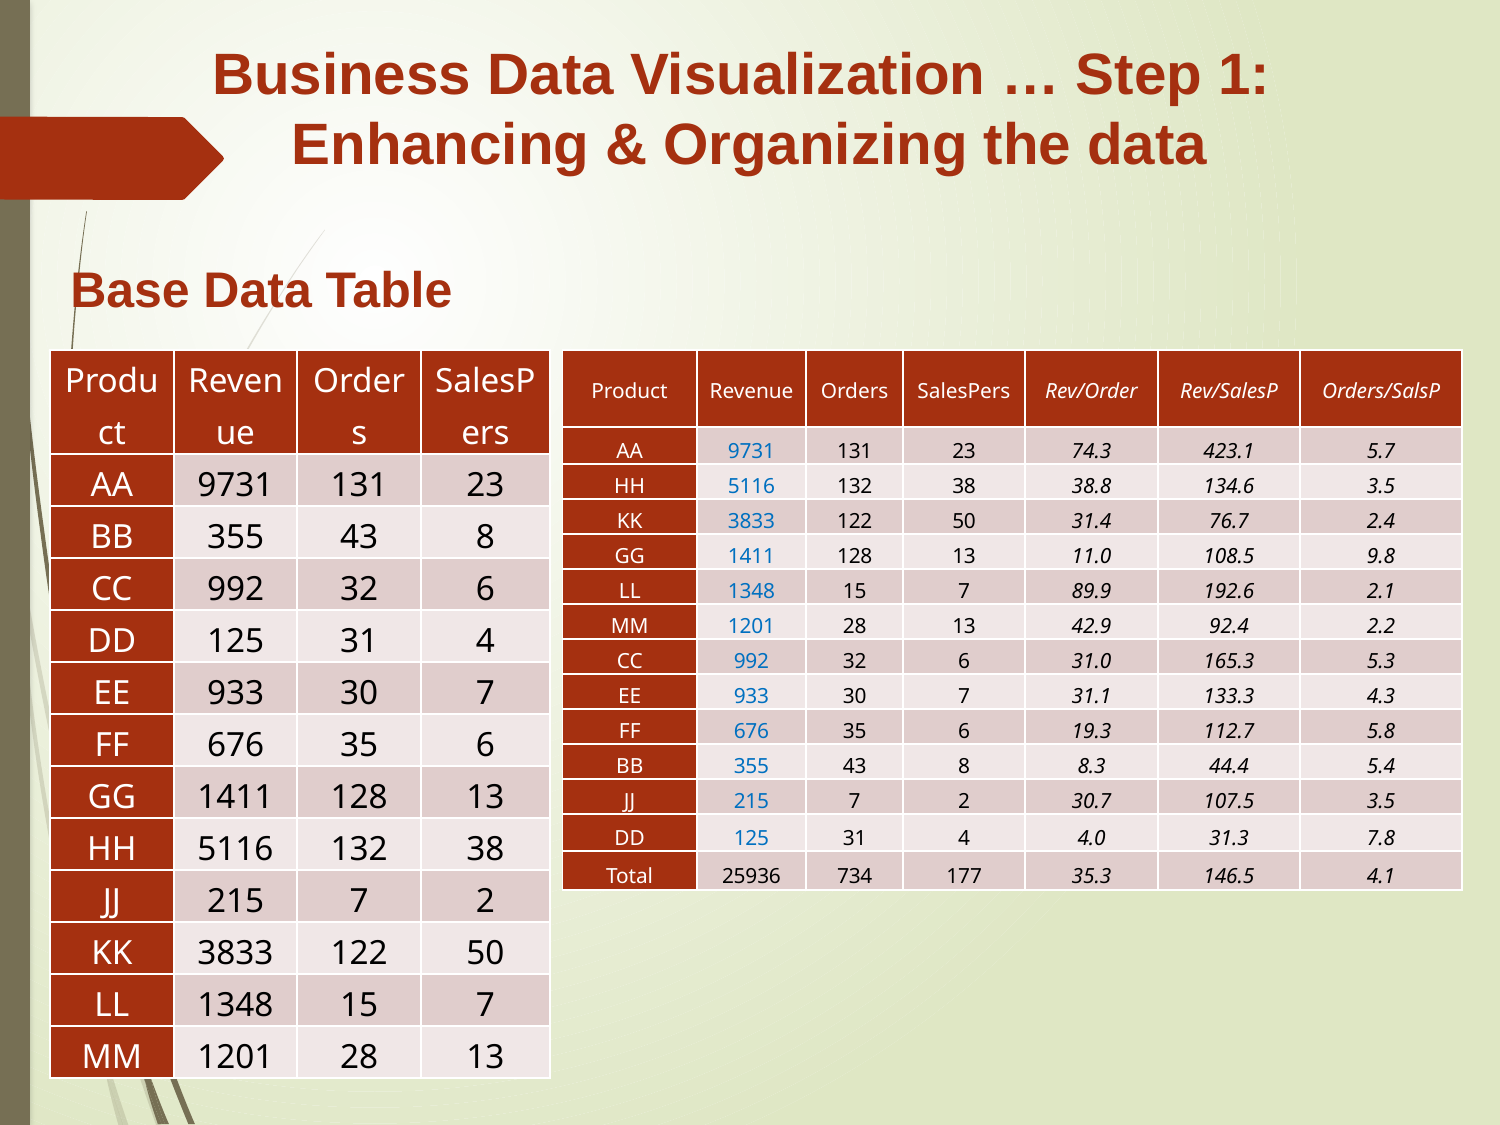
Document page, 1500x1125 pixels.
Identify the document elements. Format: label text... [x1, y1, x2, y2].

table_cell 992 [175, 559, 296, 609]
table_cell 35 [807, 710, 902, 743]
table_cell 15 [298, 975, 420, 1025]
table_cell 1411 [698, 535, 805, 568]
table_cell Total [563, 852, 696, 889]
table_cell 4 [422, 611, 549, 661]
table_cell 122 [298, 923, 420, 973]
table_cell HH [563, 465, 696, 498]
table_header Product [563, 351, 696, 426]
table_cell 31.4 [1026, 500, 1157, 533]
text_box Base Data Table [50, 249, 550, 349]
table_cell 355 [175, 507, 296, 557]
table_cell 125 [698, 815, 805, 850]
table_cell 8.3 [1026, 745, 1157, 778]
table_cell 215 [698, 780, 805, 813]
table_cell AA [51, 455, 173, 505]
table_cell 3.5 [1301, 780, 1461, 813]
table_cell 7 [298, 871, 420, 921]
table_cell 7 [904, 675, 1024, 708]
table_cell 38 [904, 465, 1024, 498]
table_cell JJ [51, 871, 173, 921]
table_cell 7 [422, 975, 549, 1025]
table_header SalesPers [904, 351, 1024, 426]
table_cell 5.4 [1301, 745, 1461, 778]
table_cell 30.7 [1026, 780, 1157, 813]
table_cell 5.3 [1301, 640, 1461, 673]
table_header SalesPers [422, 351, 549, 453]
table_cell 122 [807, 500, 902, 533]
table_cell 5.7 [1301, 428, 1461, 463]
table_cell 4.0 [1026, 815, 1157, 850]
table_cell 31.3 [1159, 815, 1299, 850]
table_cell 933 [698, 675, 805, 708]
table_cell 2.4 [1301, 500, 1461, 533]
text_box Business Data Visualization … Step 1: Enhancing & Organizing the data [174, 12, 1325, 200]
table_cell 7 [904, 570, 1024, 603]
table_cell 1348 [175, 975, 296, 1025]
table_cell 132 [298, 819, 420, 869]
table_cell 5116 [698, 465, 805, 498]
table_cell 4.1 [1301, 852, 1461, 889]
table_cell 3833 [175, 923, 296, 973]
table_cell 1201 [175, 1027, 296, 1077]
table_cell BB [563, 745, 696, 778]
table_cell CC [51, 559, 173, 609]
table_cell FF [563, 710, 696, 743]
table_cell EE [51, 663, 173, 713]
table_cell 44.4 [1159, 745, 1299, 778]
table_cell 734 [807, 852, 902, 889]
table_cell 2 [904, 780, 1024, 813]
table_cell 38 [422, 819, 549, 869]
table_cell 1411 [175, 767, 296, 817]
table_cell 38.8 [1026, 465, 1157, 498]
table_cell 19.3 [1026, 710, 1157, 743]
table_cell 13 [904, 605, 1024, 638]
table_header Revenue [698, 351, 805, 426]
table_cell 92.4 [1159, 605, 1299, 638]
table_cell 8 [422, 507, 549, 557]
table_cell 6 [422, 559, 549, 609]
table_cell 107.5 [1159, 780, 1299, 813]
table_cell 128 [807, 535, 902, 568]
table_cell BB [51, 507, 173, 557]
table_header Product [51, 351, 173, 453]
table_cell LL [51, 975, 173, 1025]
table_cell KK [51, 923, 173, 973]
table_cell 134.6 [1159, 465, 1299, 498]
table_header Orders/SalsP [1301, 351, 1461, 426]
table_header Orders [807, 351, 902, 426]
table_cell 15 [807, 570, 902, 603]
table_cell 9731 [698, 428, 805, 463]
table_cell 3.5 [1301, 465, 1461, 498]
table_cell 933 [175, 663, 296, 713]
table_cell 8 [904, 745, 1024, 778]
table_cell 13 [422, 1027, 549, 1077]
table_cell 30 [807, 675, 902, 708]
table_cell 31.0 [1026, 640, 1157, 673]
table_cell 13 [904, 535, 1024, 568]
table_cell 192.6 [1159, 570, 1299, 603]
table_cell 35 [298, 715, 420, 765]
table_cell 7.8 [1301, 815, 1461, 850]
table_cell MM [51, 1027, 173, 1077]
table_cell KK [563, 500, 696, 533]
table_cell 43 [298, 507, 420, 557]
table_cell 9731 [175, 455, 296, 505]
table_header Rev/Order [1026, 351, 1157, 426]
table_cell 23 [904, 428, 1024, 463]
table_cell 32 [298, 559, 420, 609]
table_cell HH [51, 819, 173, 869]
table_cell 165.3 [1159, 640, 1299, 673]
table_cell 131 [807, 428, 902, 463]
table_cell AA [563, 428, 696, 463]
table_cell 13 [422, 767, 549, 817]
table_cell MM [563, 605, 696, 638]
table_cell 6 [422, 715, 549, 765]
table_cell 992 [698, 640, 805, 673]
table_cell 215 [175, 871, 296, 921]
table_cell 28 [807, 605, 902, 638]
table_cell 1348 [698, 570, 805, 603]
table_cell 108.5 [1159, 535, 1299, 568]
table_cell 42.9 [1026, 605, 1157, 638]
table_cell 35.3 [1026, 852, 1157, 889]
table_cell LL [563, 570, 696, 603]
table_cell 50 [422, 923, 549, 973]
table_cell 7 [422, 663, 549, 713]
table_cell 11.0 [1026, 535, 1157, 568]
table_cell 50 [904, 500, 1024, 533]
table_cell GG [563, 535, 696, 568]
table_cell 4 [904, 815, 1024, 850]
table_cell 177 [904, 852, 1024, 889]
table_cell 146.5 [1159, 852, 1299, 889]
table_cell 30 [298, 663, 420, 713]
table_cell 676 [698, 710, 805, 743]
table_cell GG [51, 767, 173, 817]
table_cell 2.1 [1301, 570, 1461, 603]
table_cell 7 [807, 780, 902, 813]
table_cell 131 [298, 455, 420, 505]
table_cell 4.3 [1301, 675, 1461, 708]
table_header Rev/SalesP [1159, 351, 1299, 426]
table_cell 76.7 [1159, 500, 1299, 533]
table_cell FF [51, 715, 173, 765]
table_cell 31 [807, 815, 902, 850]
table_cell 74.3 [1026, 428, 1157, 463]
table_header Revenue [175, 351, 296, 453]
table_cell 32 [807, 640, 902, 673]
table_cell 133.3 [1159, 675, 1299, 708]
table_cell 128 [298, 767, 420, 817]
table_cell 9.8 [1301, 535, 1461, 568]
table_header Orders [298, 351, 420, 453]
table_cell CC [563, 640, 696, 673]
table_cell DD [563, 815, 696, 850]
table_cell 2.2 [1301, 605, 1461, 638]
table_cell 31.1 [1026, 675, 1157, 708]
table_cell 28 [298, 1027, 420, 1077]
table_cell 23 [422, 455, 549, 505]
table_cell 423.1 [1159, 428, 1299, 463]
table_cell 25936 [698, 852, 805, 889]
table_cell 3833 [698, 500, 805, 533]
table_cell 355 [698, 745, 805, 778]
table_cell 132 [807, 465, 902, 498]
table_cell 5.8 [1301, 710, 1461, 743]
table_cell 676 [175, 715, 296, 765]
table_cell 1201 [698, 605, 805, 638]
table_cell 31 [298, 611, 420, 661]
table_cell 5116 [175, 819, 296, 869]
table_cell 6 [904, 710, 1024, 743]
table_cell EE [563, 675, 696, 708]
table_cell 2 [422, 871, 549, 921]
table_cell JJ [563, 780, 696, 813]
table_cell 6 [904, 640, 1024, 673]
table_cell DD [51, 611, 173, 661]
table_cell 112.7 [1159, 710, 1299, 743]
table_cell 89.9 [1026, 570, 1157, 603]
table_cell 125 [175, 611, 296, 661]
table_cell 43 [807, 745, 902, 778]
